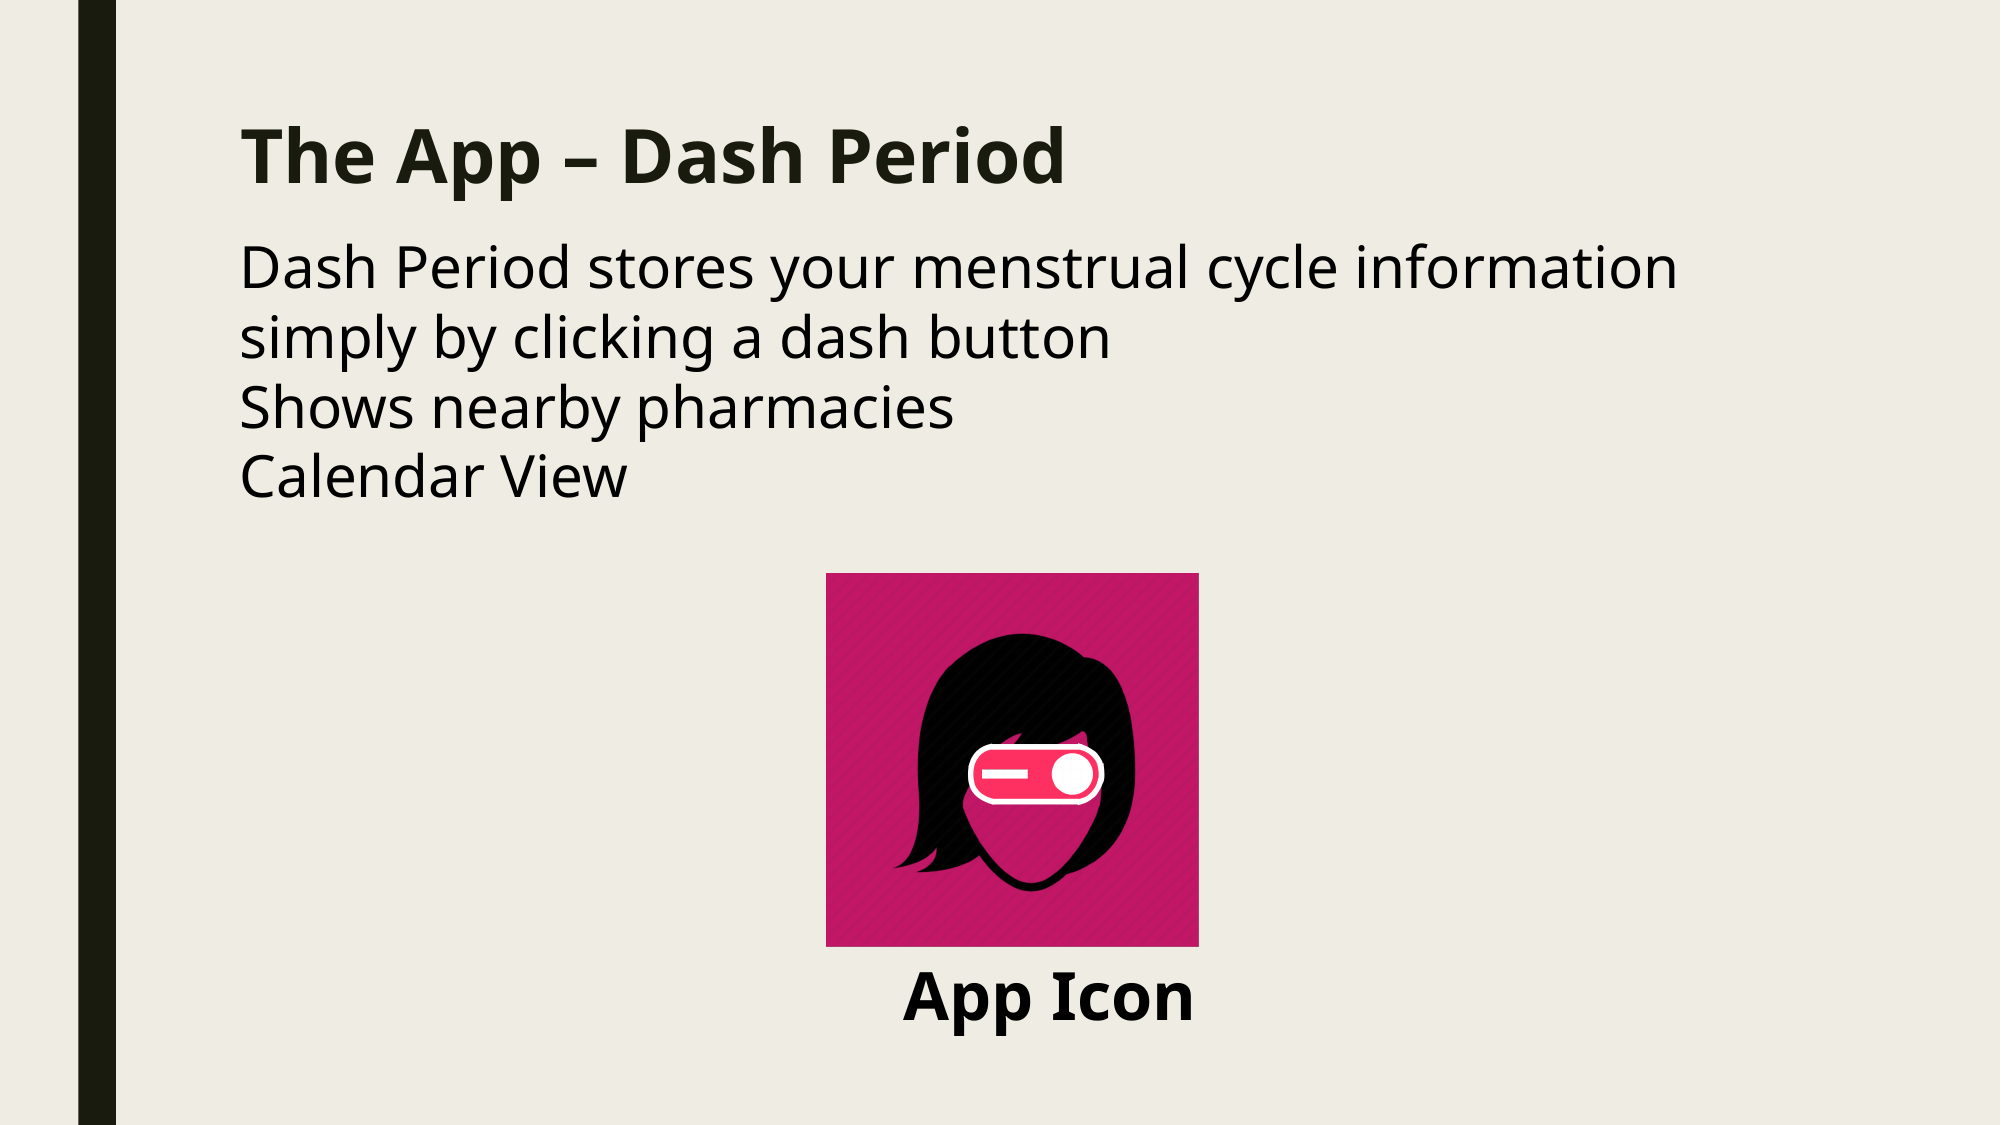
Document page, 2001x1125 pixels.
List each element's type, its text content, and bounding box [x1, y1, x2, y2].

title The App – Dash Period [225, 112, 1800, 241]
text_box Dash Period stores your menstrual cycle information simply by clicking a dash button Shows nearby pharmacies Calendar View [225, 222, 1759, 517]
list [826, 573, 1199, 947]
text_box App Icon [633, 946, 1467, 1042]
